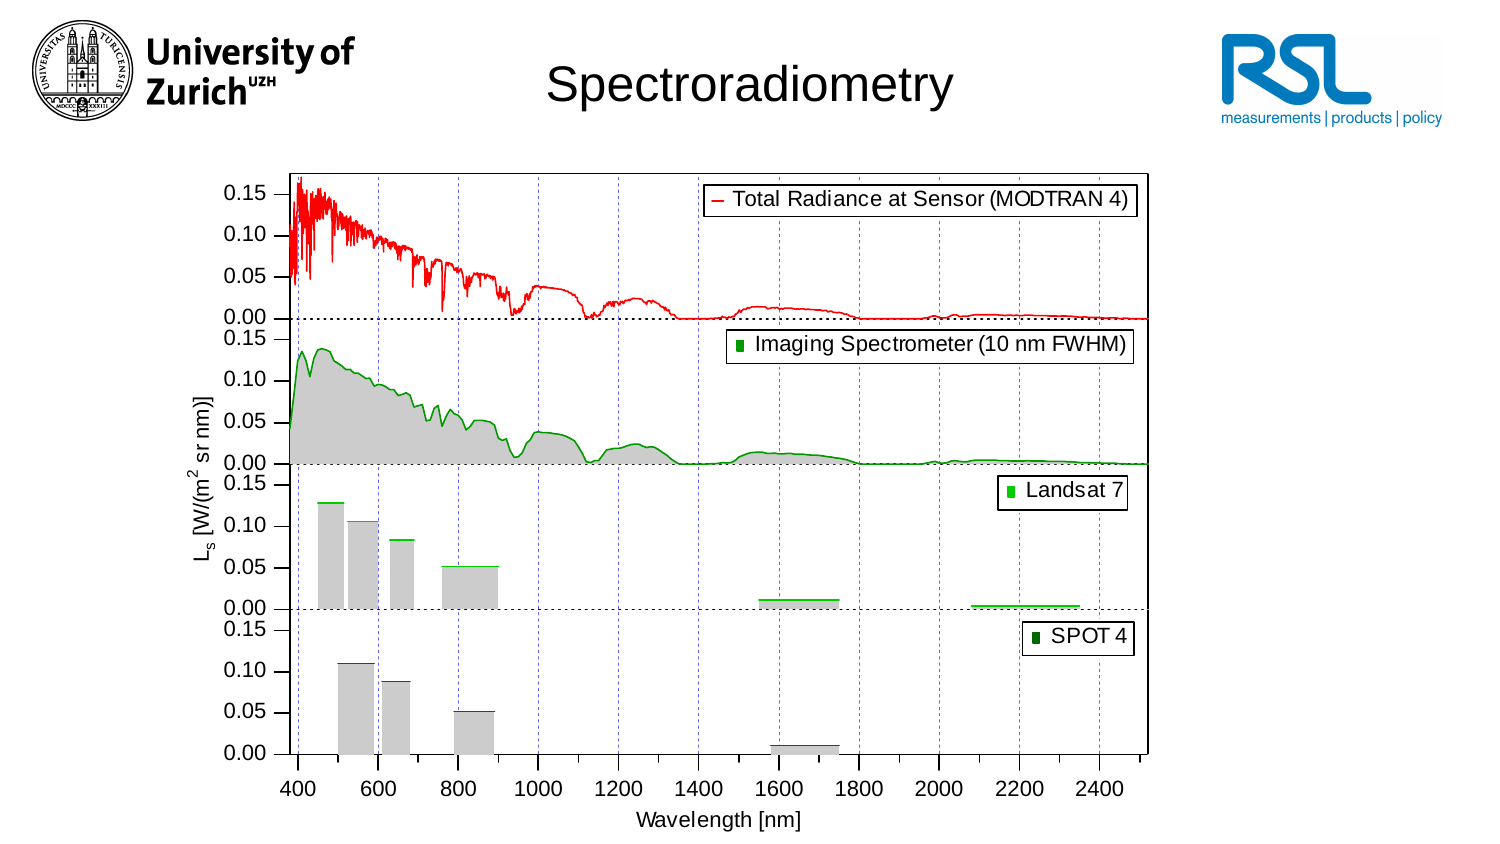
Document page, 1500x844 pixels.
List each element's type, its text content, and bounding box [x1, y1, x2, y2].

picture [26, 14, 361, 127]
picture [1222, 34, 1442, 127]
picture [163, 151, 1416, 833]
title Spectroradiometry [75, 45, 1425, 187]
